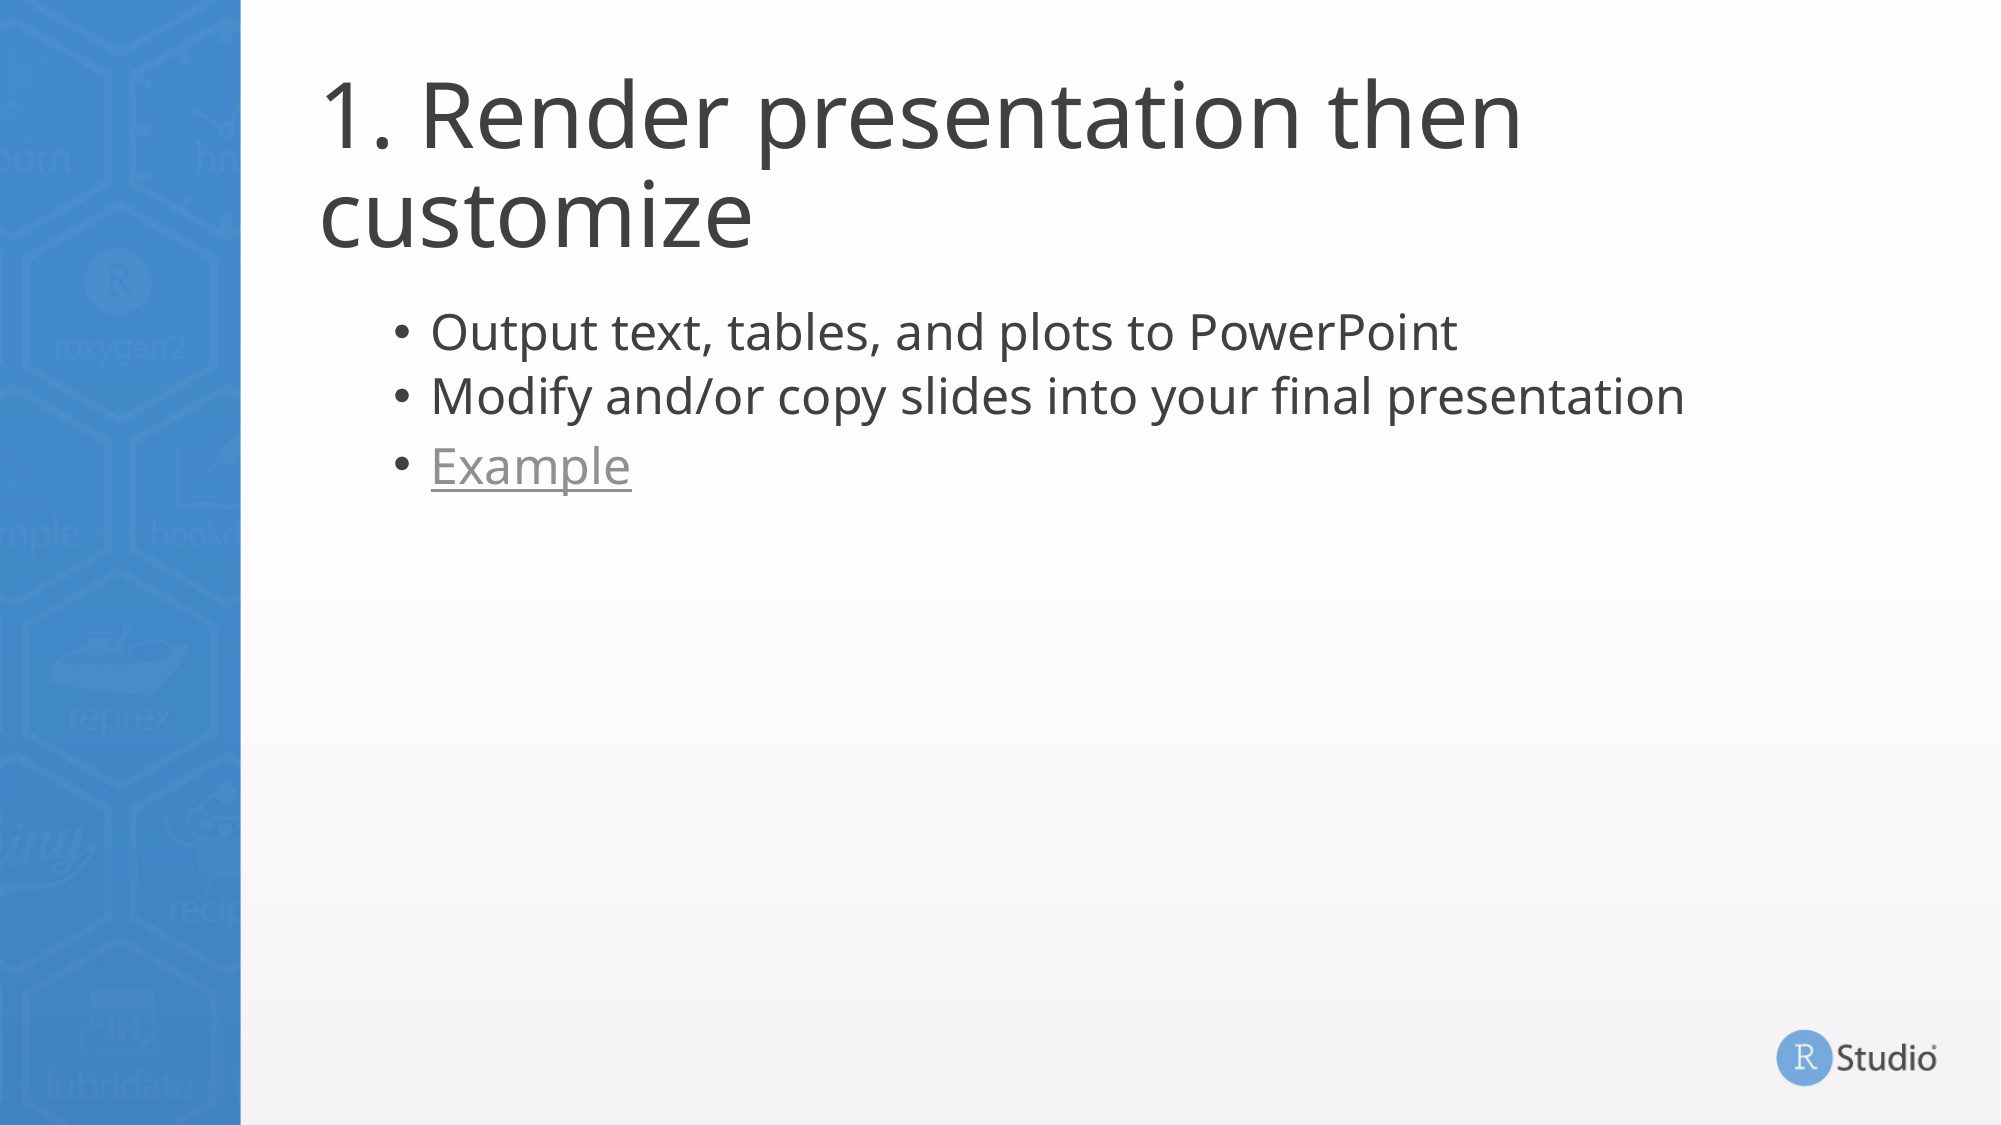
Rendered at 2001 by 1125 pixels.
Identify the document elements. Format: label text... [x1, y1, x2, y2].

title 1. Render presentation then customize [303, 59, 1890, 278]
picture [0, 0, 2000, 1125]
list Output text, tables, and plots to PowerPoint Modify and/or copy slides into your final presentation Example [303, 299, 1890, 1014]
